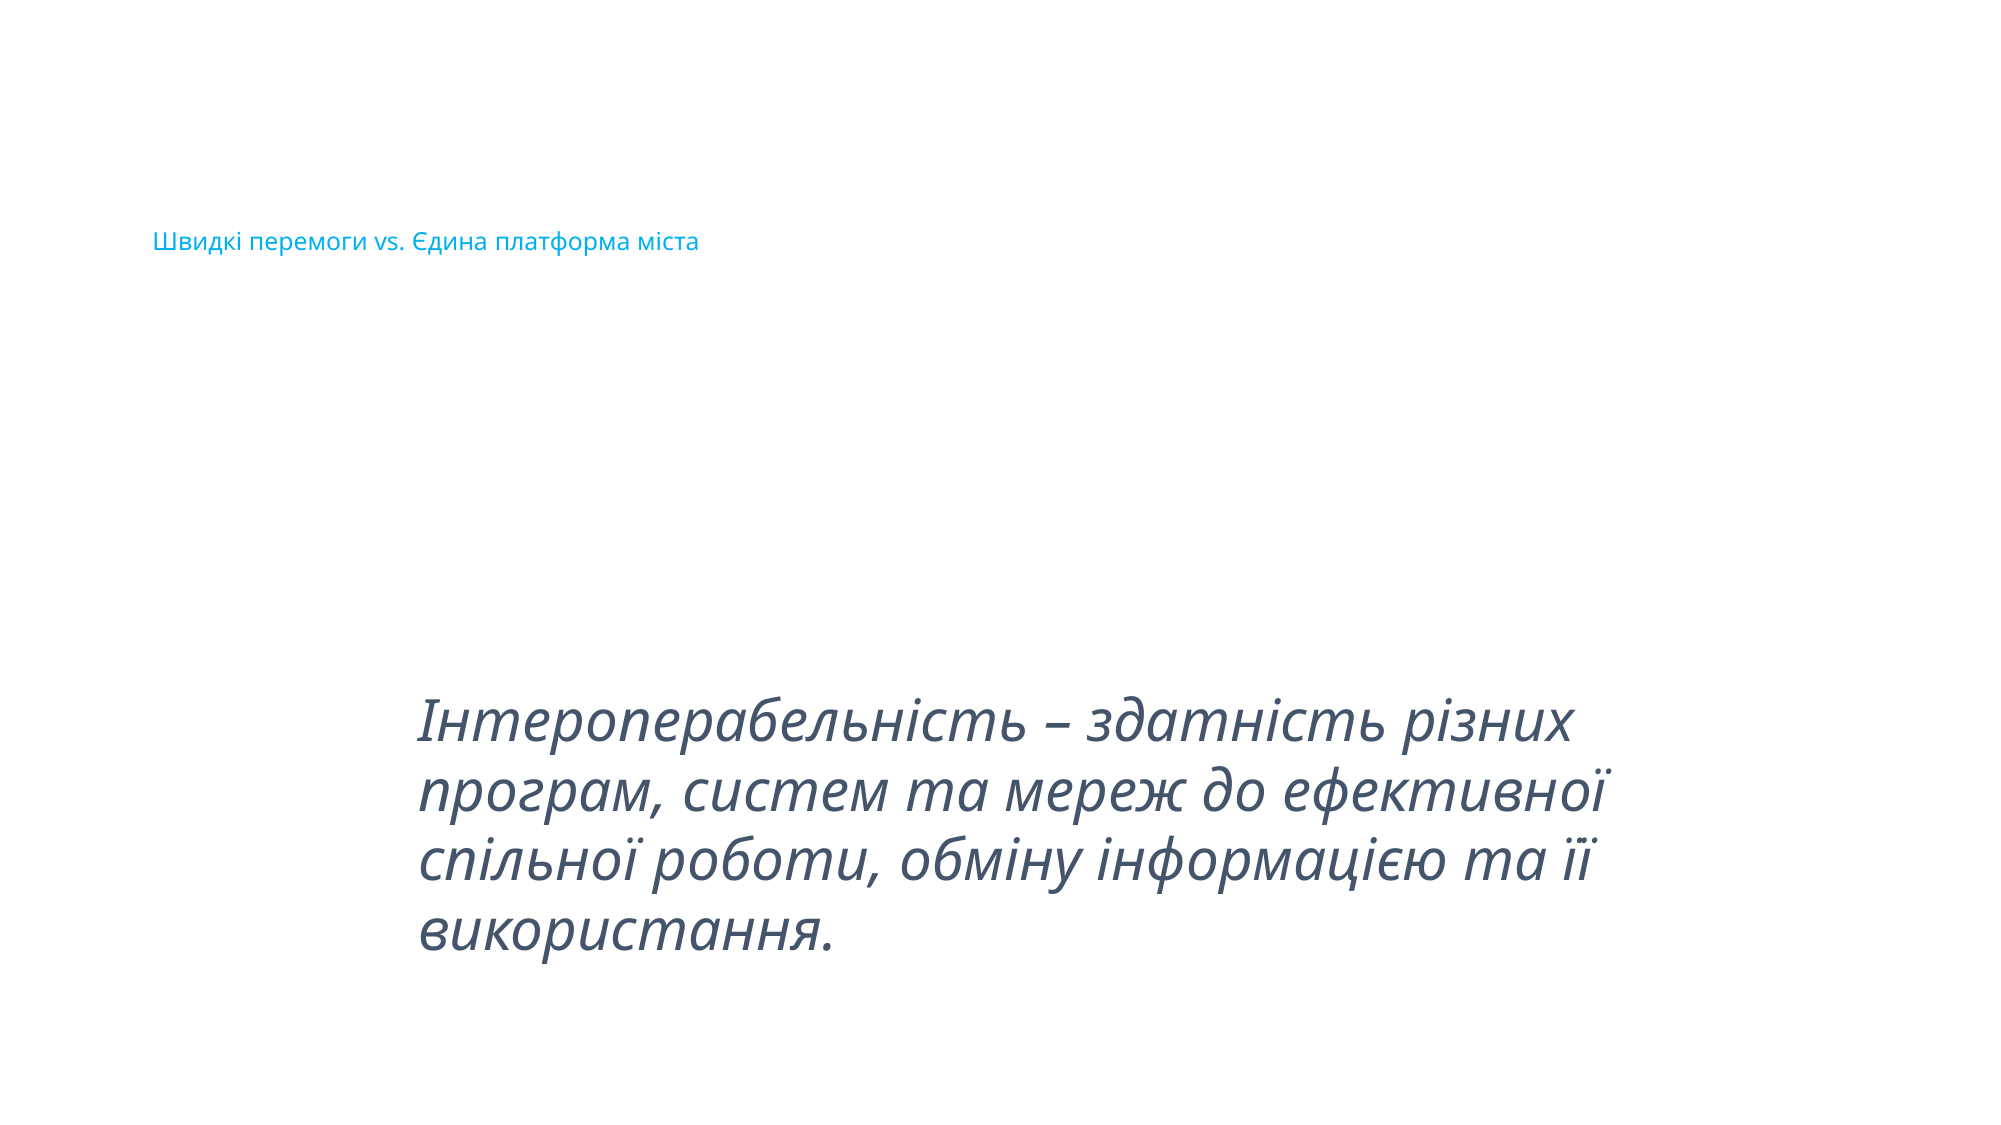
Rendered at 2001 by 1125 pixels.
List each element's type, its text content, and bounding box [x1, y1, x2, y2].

list Інтероперабельність – здатність різних програм, систем та мереж до ефективної спільної роботи, обміну інформацією та її використання. [403, 584, 1784, 1014]
title Швидкі перемоги vs. Єдина платформа міста [137, 59, 1952, 266]
